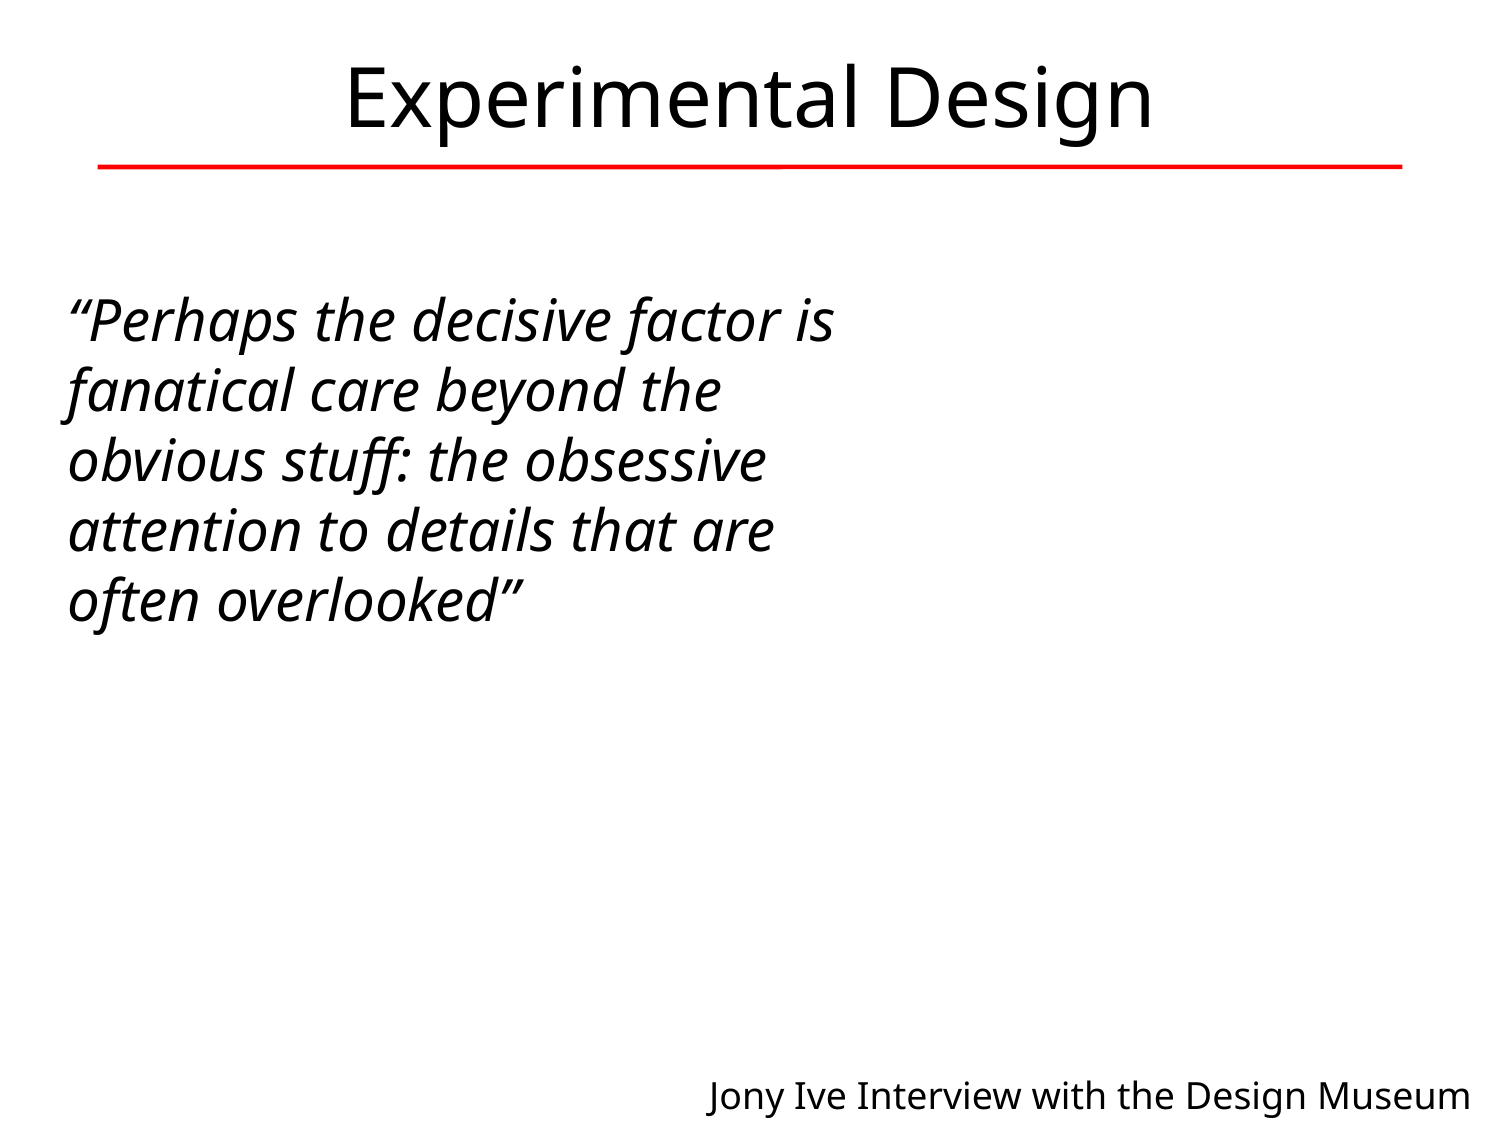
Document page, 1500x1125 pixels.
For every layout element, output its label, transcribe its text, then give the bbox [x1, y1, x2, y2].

text_box “Perhaps the decisive factor is fanatical care beyond the obvious stuff: the obsessive attention to details that are often overlooked” [52, 276, 867, 641]
text_box Jony Ive Interview with the Design Museum [694, 1064, 1488, 1125]
title Experimental Design [74, 0, 1426, 188]
